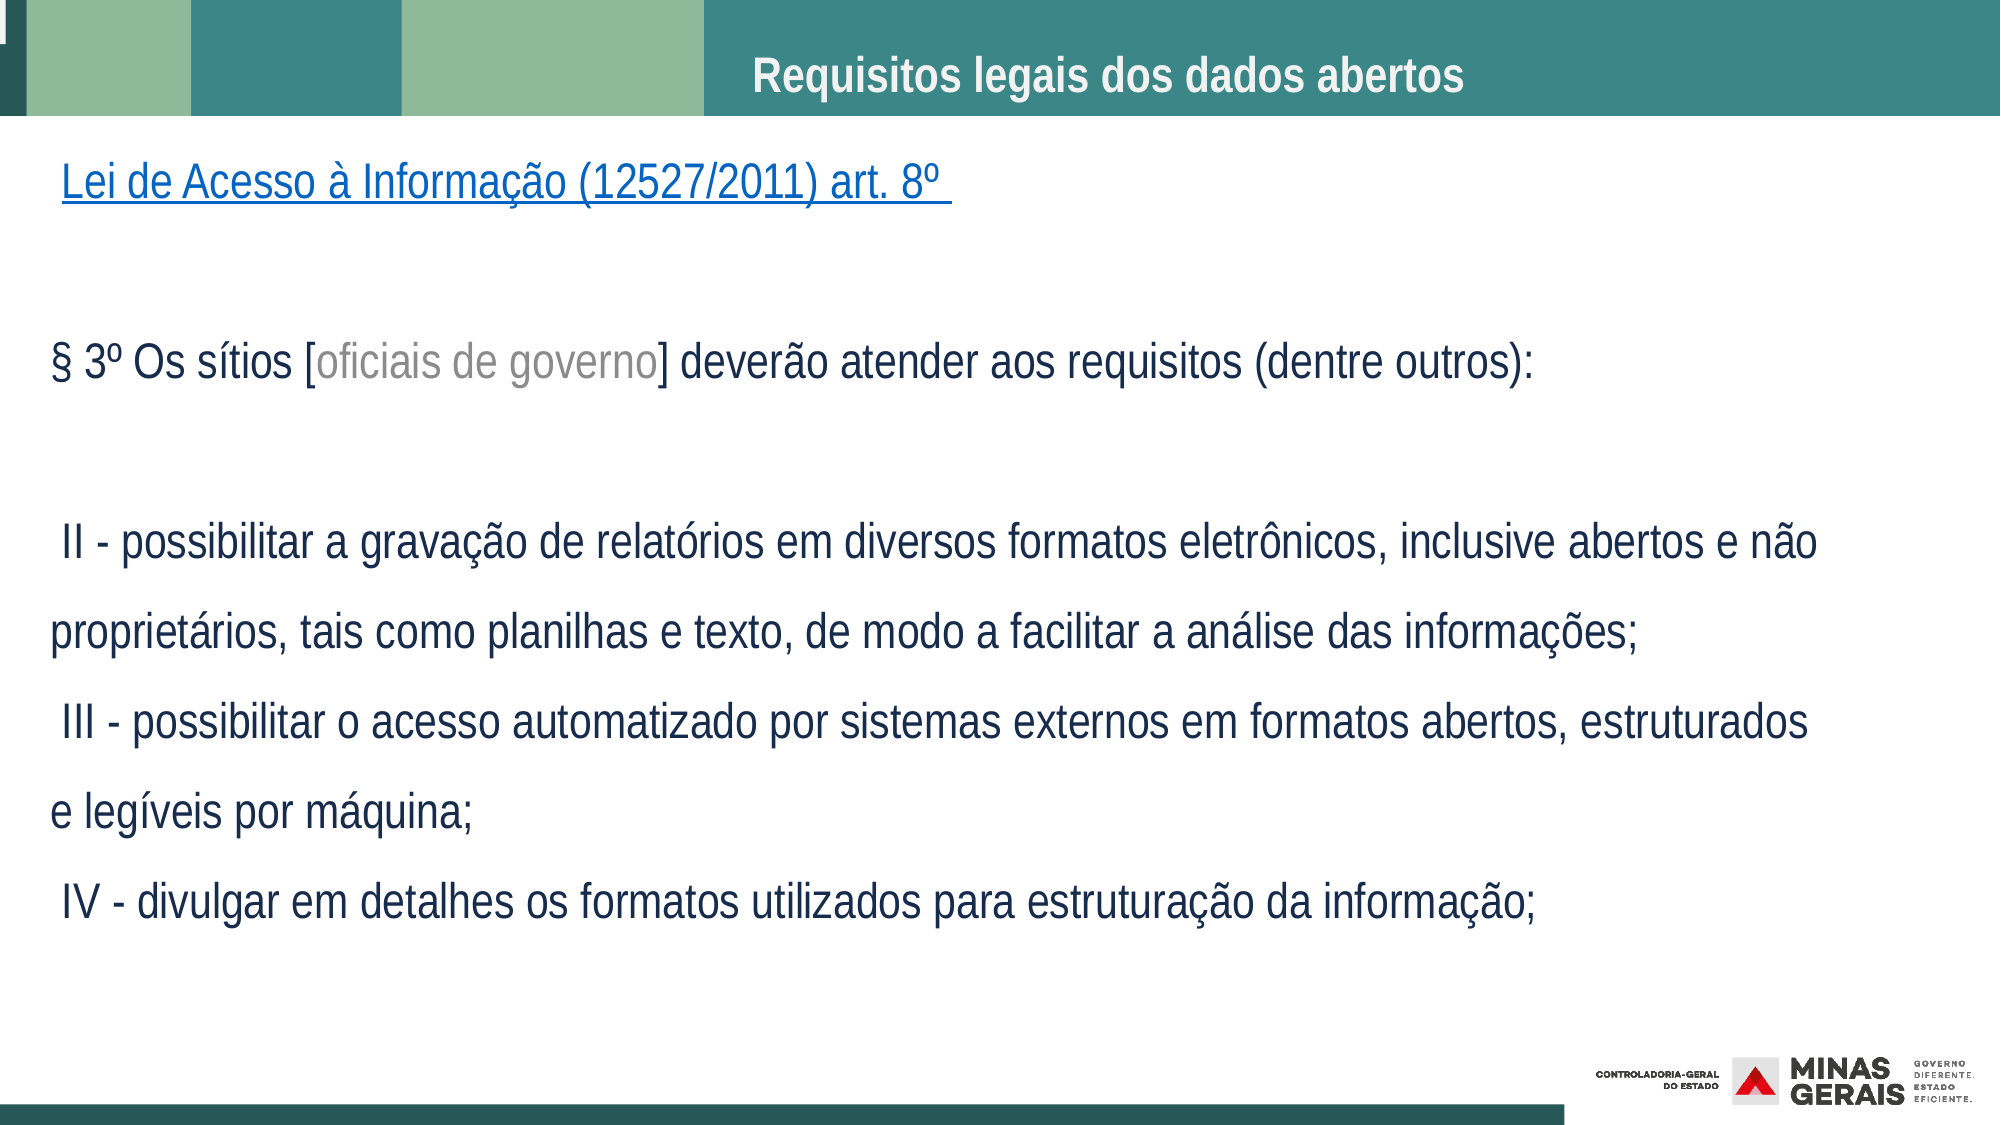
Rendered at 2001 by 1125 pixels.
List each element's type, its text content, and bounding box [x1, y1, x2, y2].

text_box [0, 0, 6, 45]
picture [1596, 1057, 1974, 1105]
list Lei de Acesso à Informação (12527/2011) art. 8º § 3º Os sítios [oficiais de governo] deverão atender aos requisitos (dentre outros): II - possibilitar a gravação de relatórios em diversos formatos eletrônicos, inclusive abertos e não proprietários, tais como planilhas e texto, de modo a facilitar a análise das informações; III - possibilitar o acesso automatizado por sistemas externos em formatos abertos, estruturados e legíveis por máquina; IV - divulgar em detalhes os formatos utilizados para estruturação da informação; [35, 111, 1854, 863]
title Requisitos legais dos dados abertos [737, 21, 1979, 112]
